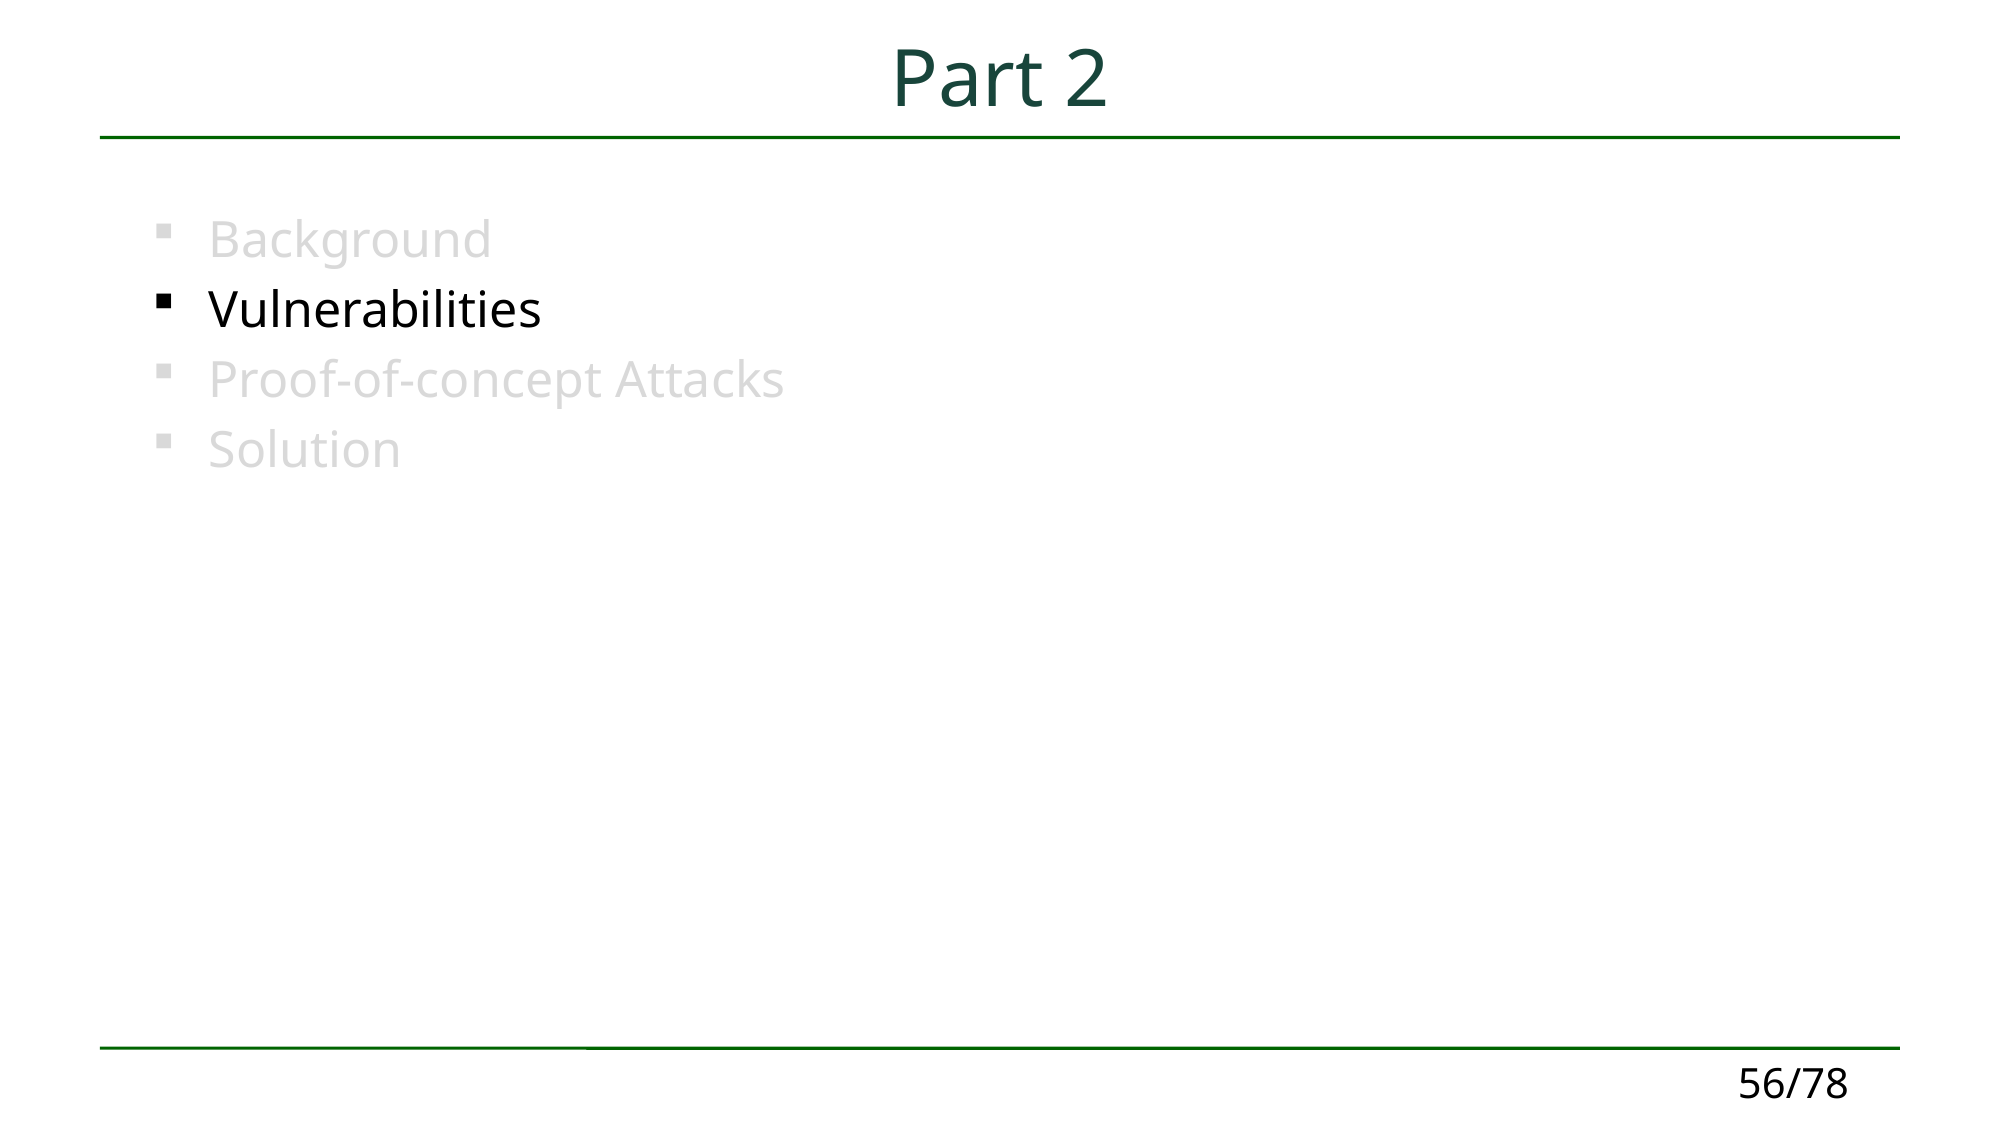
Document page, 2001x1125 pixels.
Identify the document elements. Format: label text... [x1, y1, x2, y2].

list Background Vulnerabilities Proof-of-concept Attacks Solution [137, 199, 1876, 1038]
title Part 2 [0, 12, 2000, 138]
